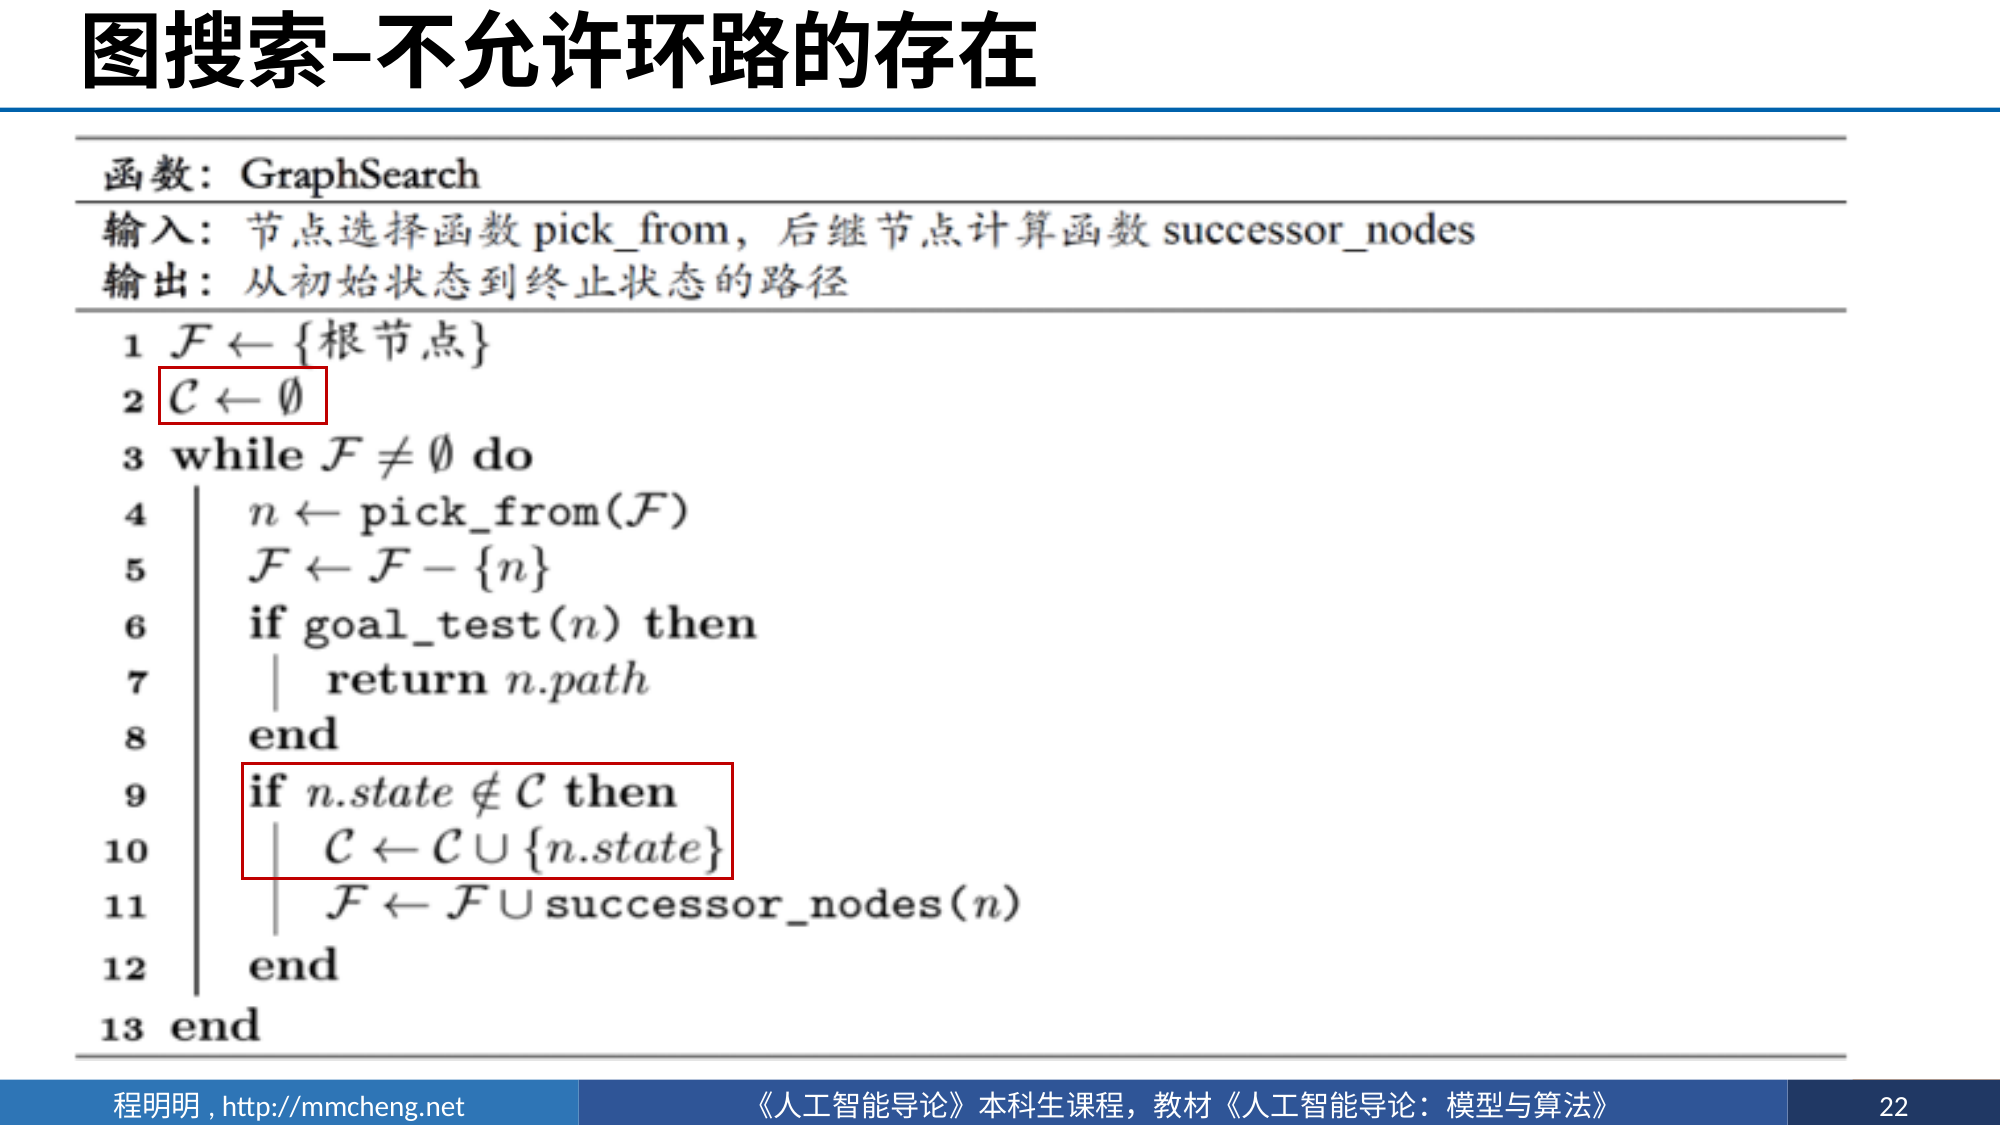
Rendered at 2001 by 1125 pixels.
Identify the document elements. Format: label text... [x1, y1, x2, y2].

title 图搜索–不允许环路的存在 [64, 0, 2000, 110]
list 图搜索中，边缘集合中所有产生环路的节点都要被剪枝 但不会排除所有潜在的可行解 在状态数量有限情况下，采用图搜索策略的算法也是完备的。 [64, 129, 1928, 1099]
picture [55, 121, 1871, 1061]
